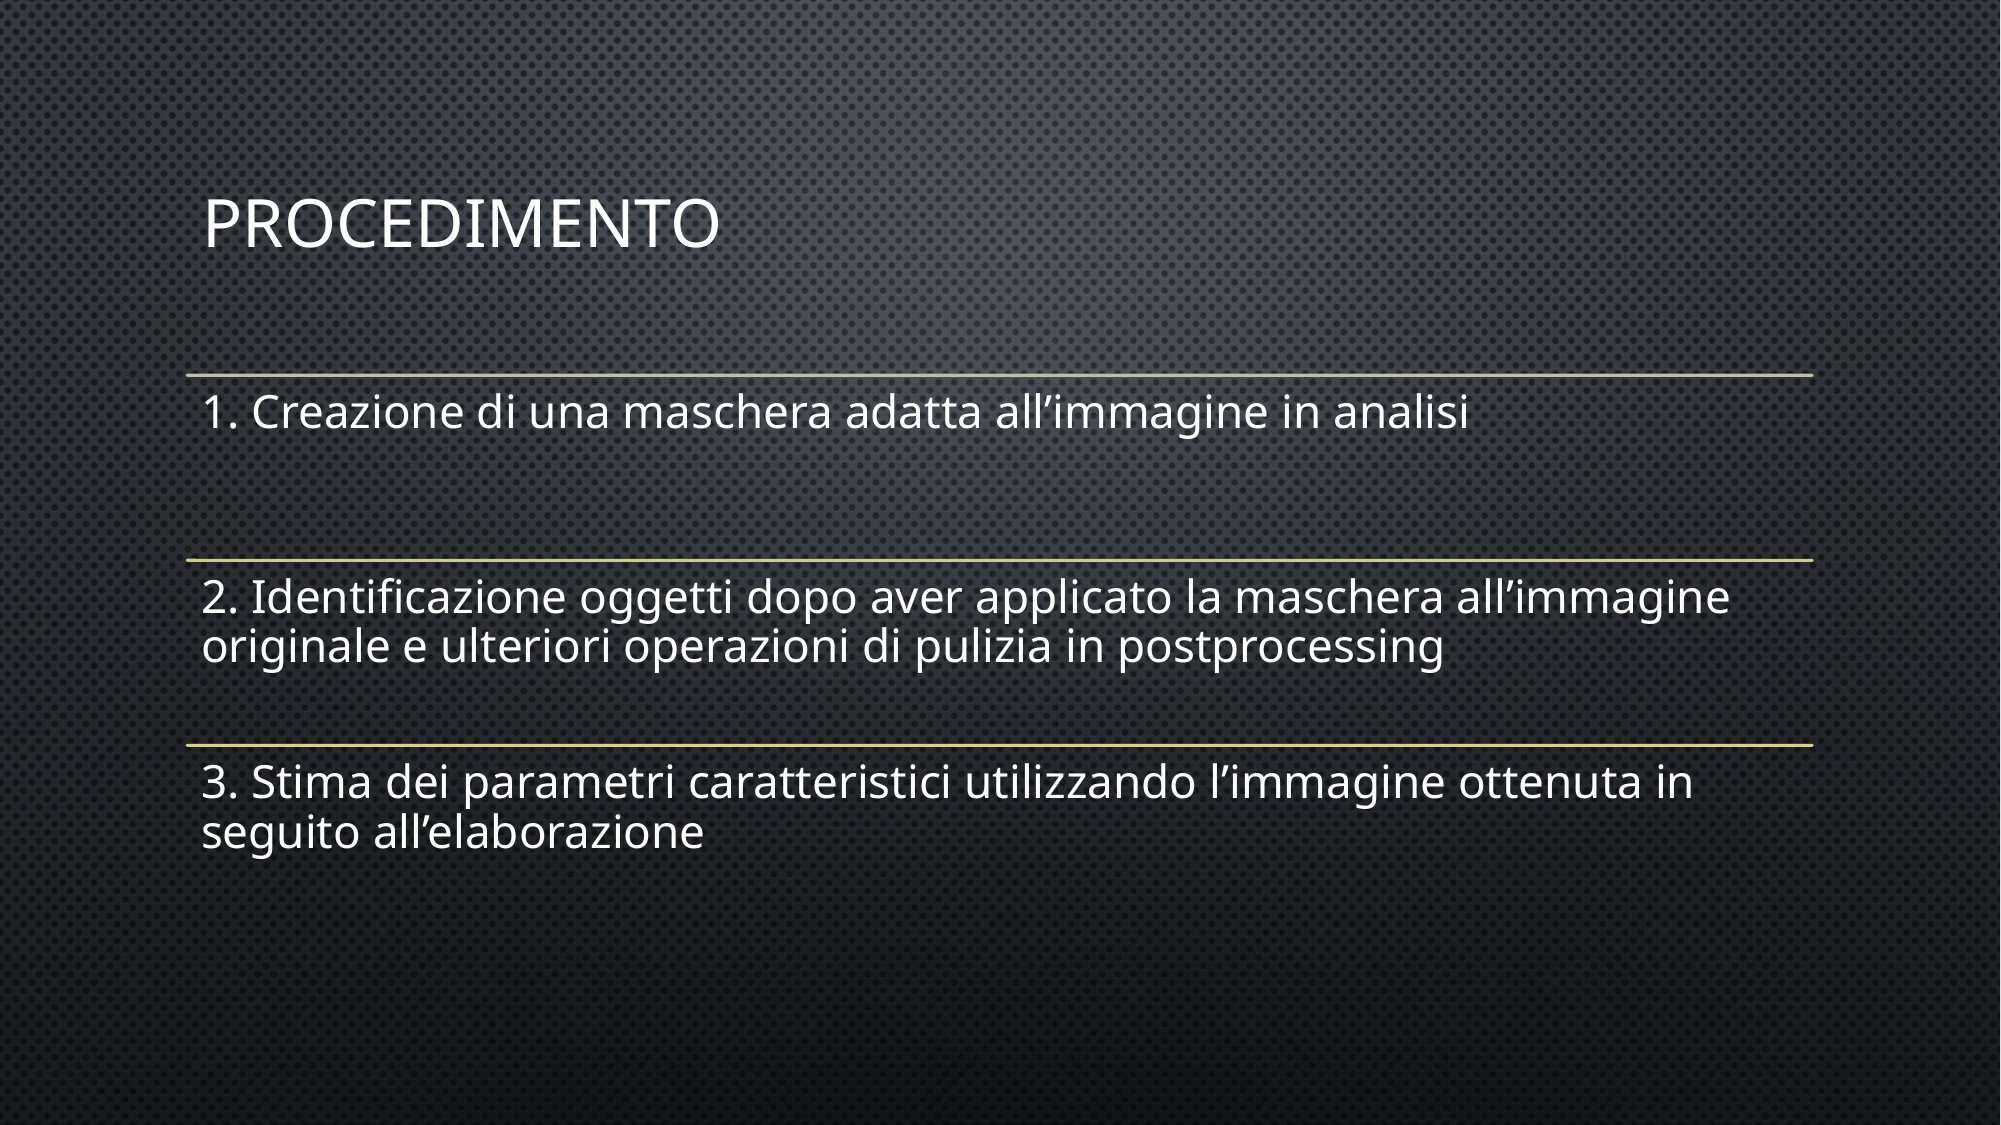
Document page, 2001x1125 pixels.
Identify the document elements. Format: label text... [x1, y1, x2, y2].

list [186, 374, 1813, 931]
title Procedimento [187, 99, 1813, 341]
